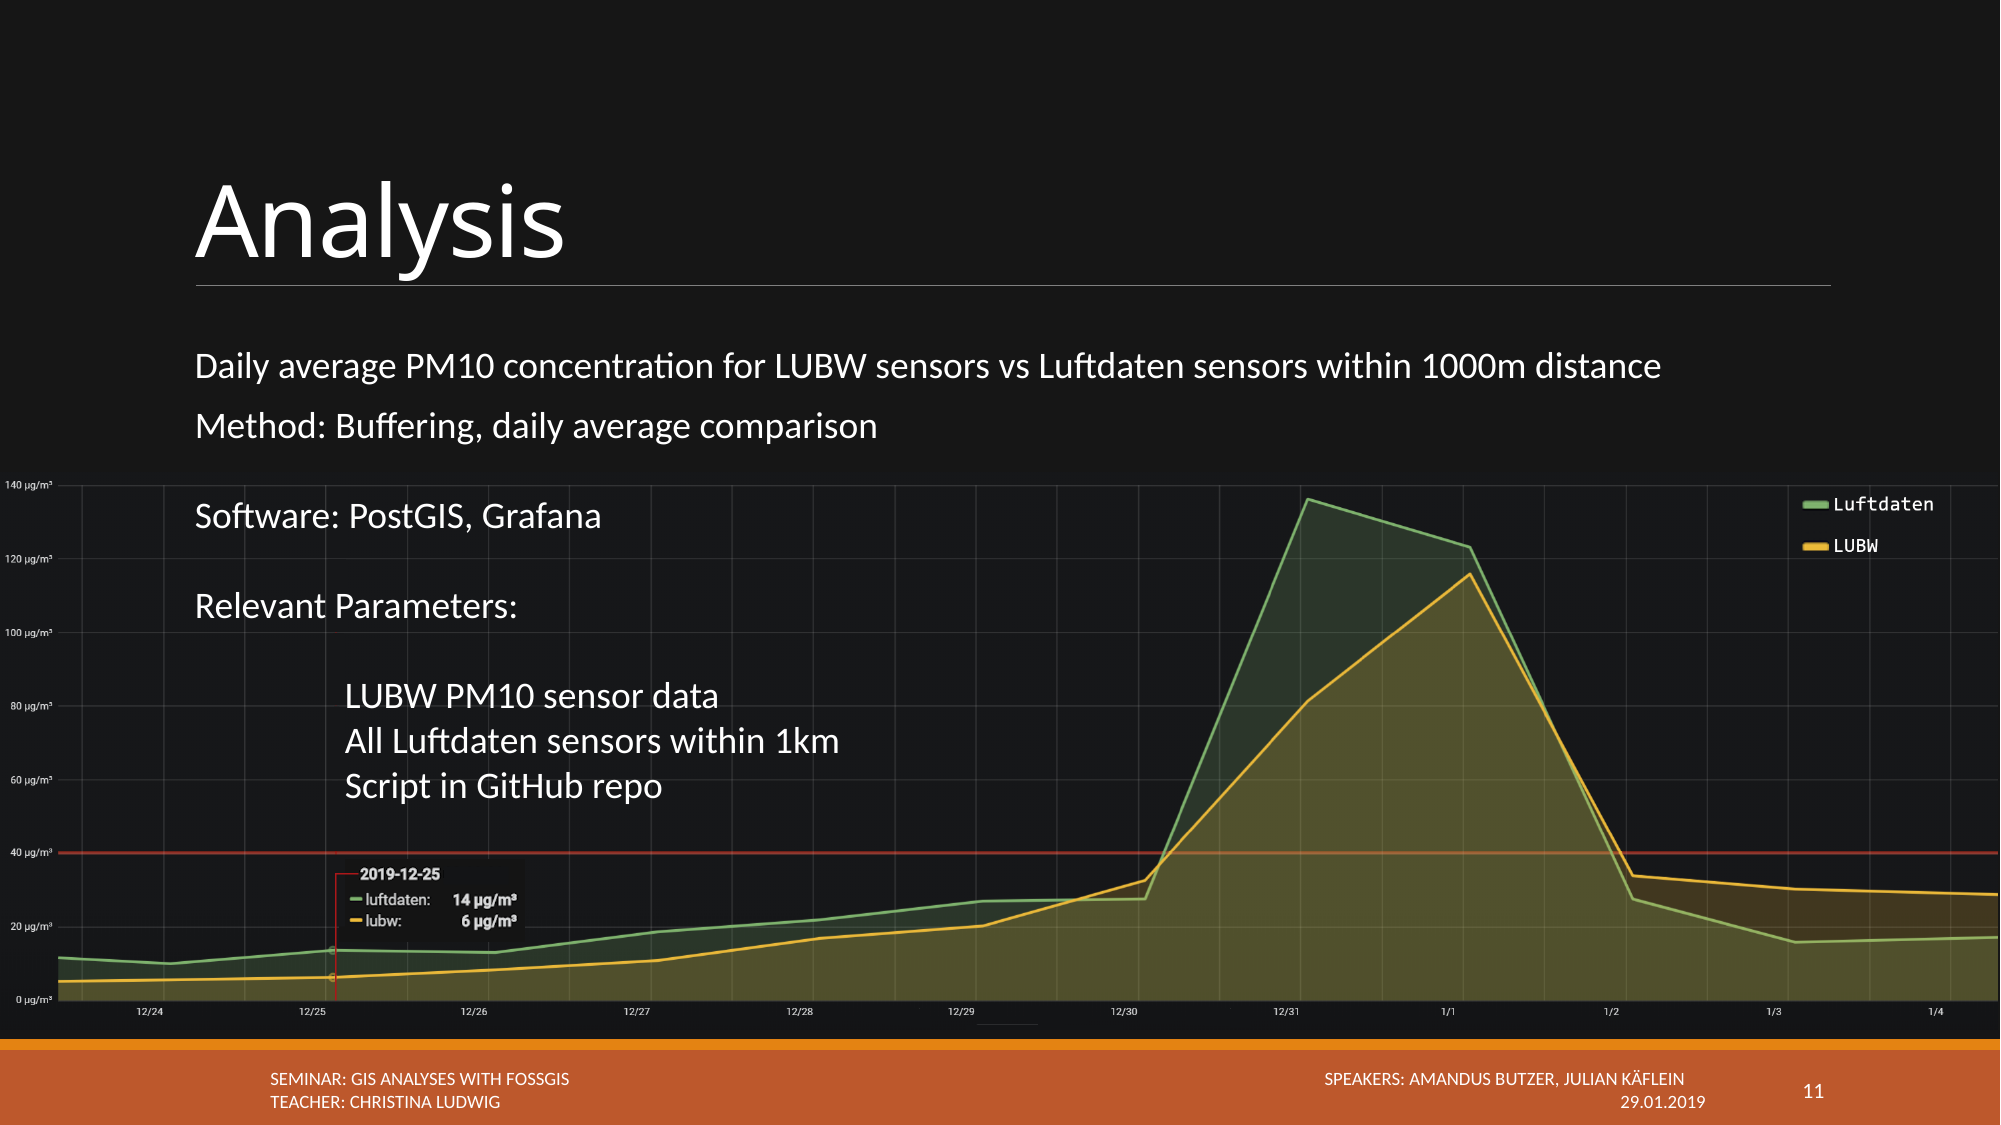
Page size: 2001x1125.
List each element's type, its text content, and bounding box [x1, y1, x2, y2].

slide_number 11 [1745, 1059, 1840, 1120]
footer Seminar: GIS Analyses with FOSSGIS Speakers: Amandus Butzer, Julian Käflein Teacher: Christina Ludwig 29.01.2019 [255, 1059, 1745, 1120]
text_box Daily average PM10 concentration for LUBW sensors vs Luftdaten sensors within 1000m distance [179, 333, 1697, 394]
text_box Method: Buffering, daily average comparison Software: PostGIS, Grafana Relevant Parameters: LUBW PM10 sensor data All Luftdaten sensors within 1km Script in GitHub repo [179, 394, 900, 470]
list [0, 472, 1999, 1030]
title Analysis [180, 47, 1830, 285]
